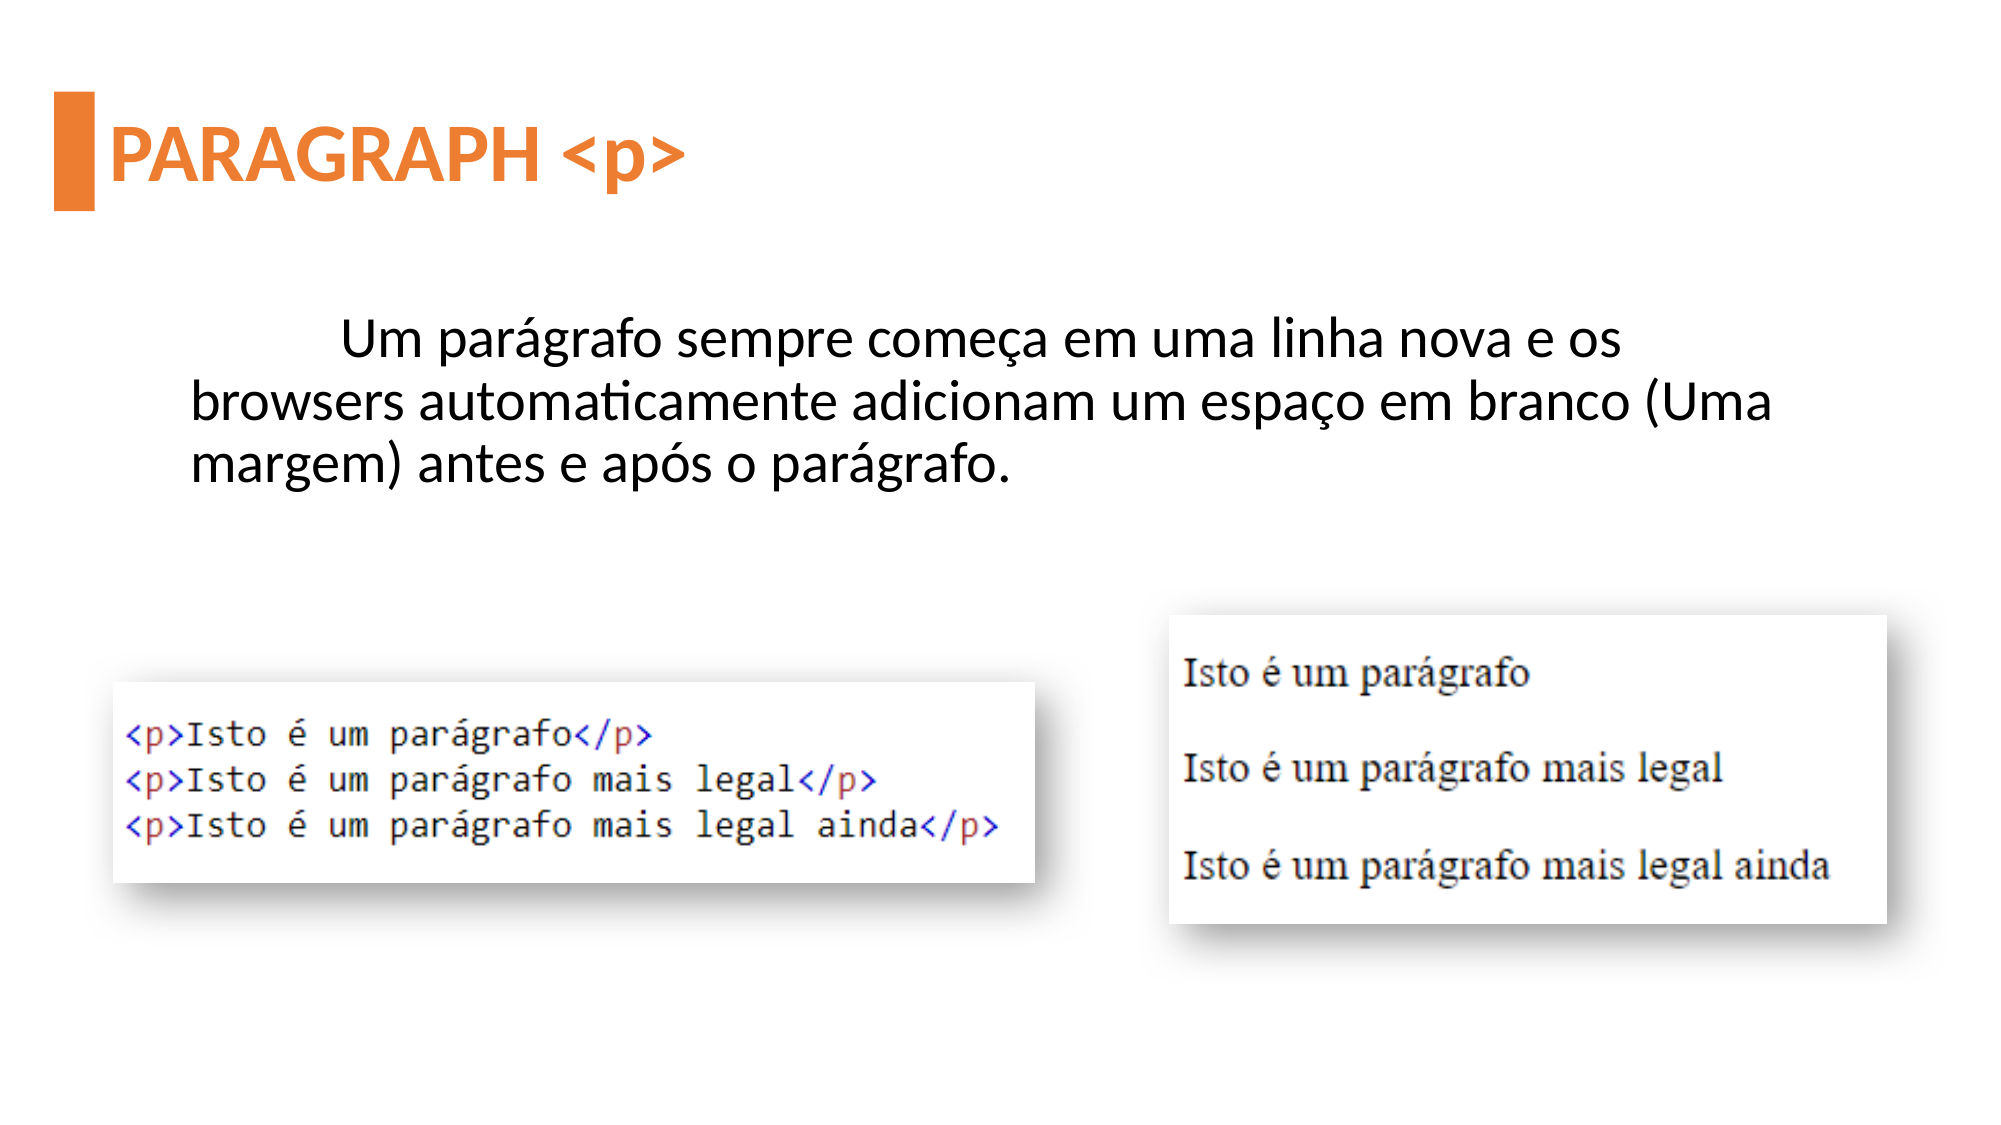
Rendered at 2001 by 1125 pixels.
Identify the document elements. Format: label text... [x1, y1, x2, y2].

list Um parágrafo sempre começa em uma linha nova e os browsers automaticamente adicionam um espaço em branco (Uma margem) antes e após o parágrafo. [175, 299, 1827, 560]
text_box [54, 91, 95, 212]
picture [113, 682, 1035, 883]
picture [1169, 615, 1887, 924]
title PARAGRAPH <p> [94, 45, 752, 264]
